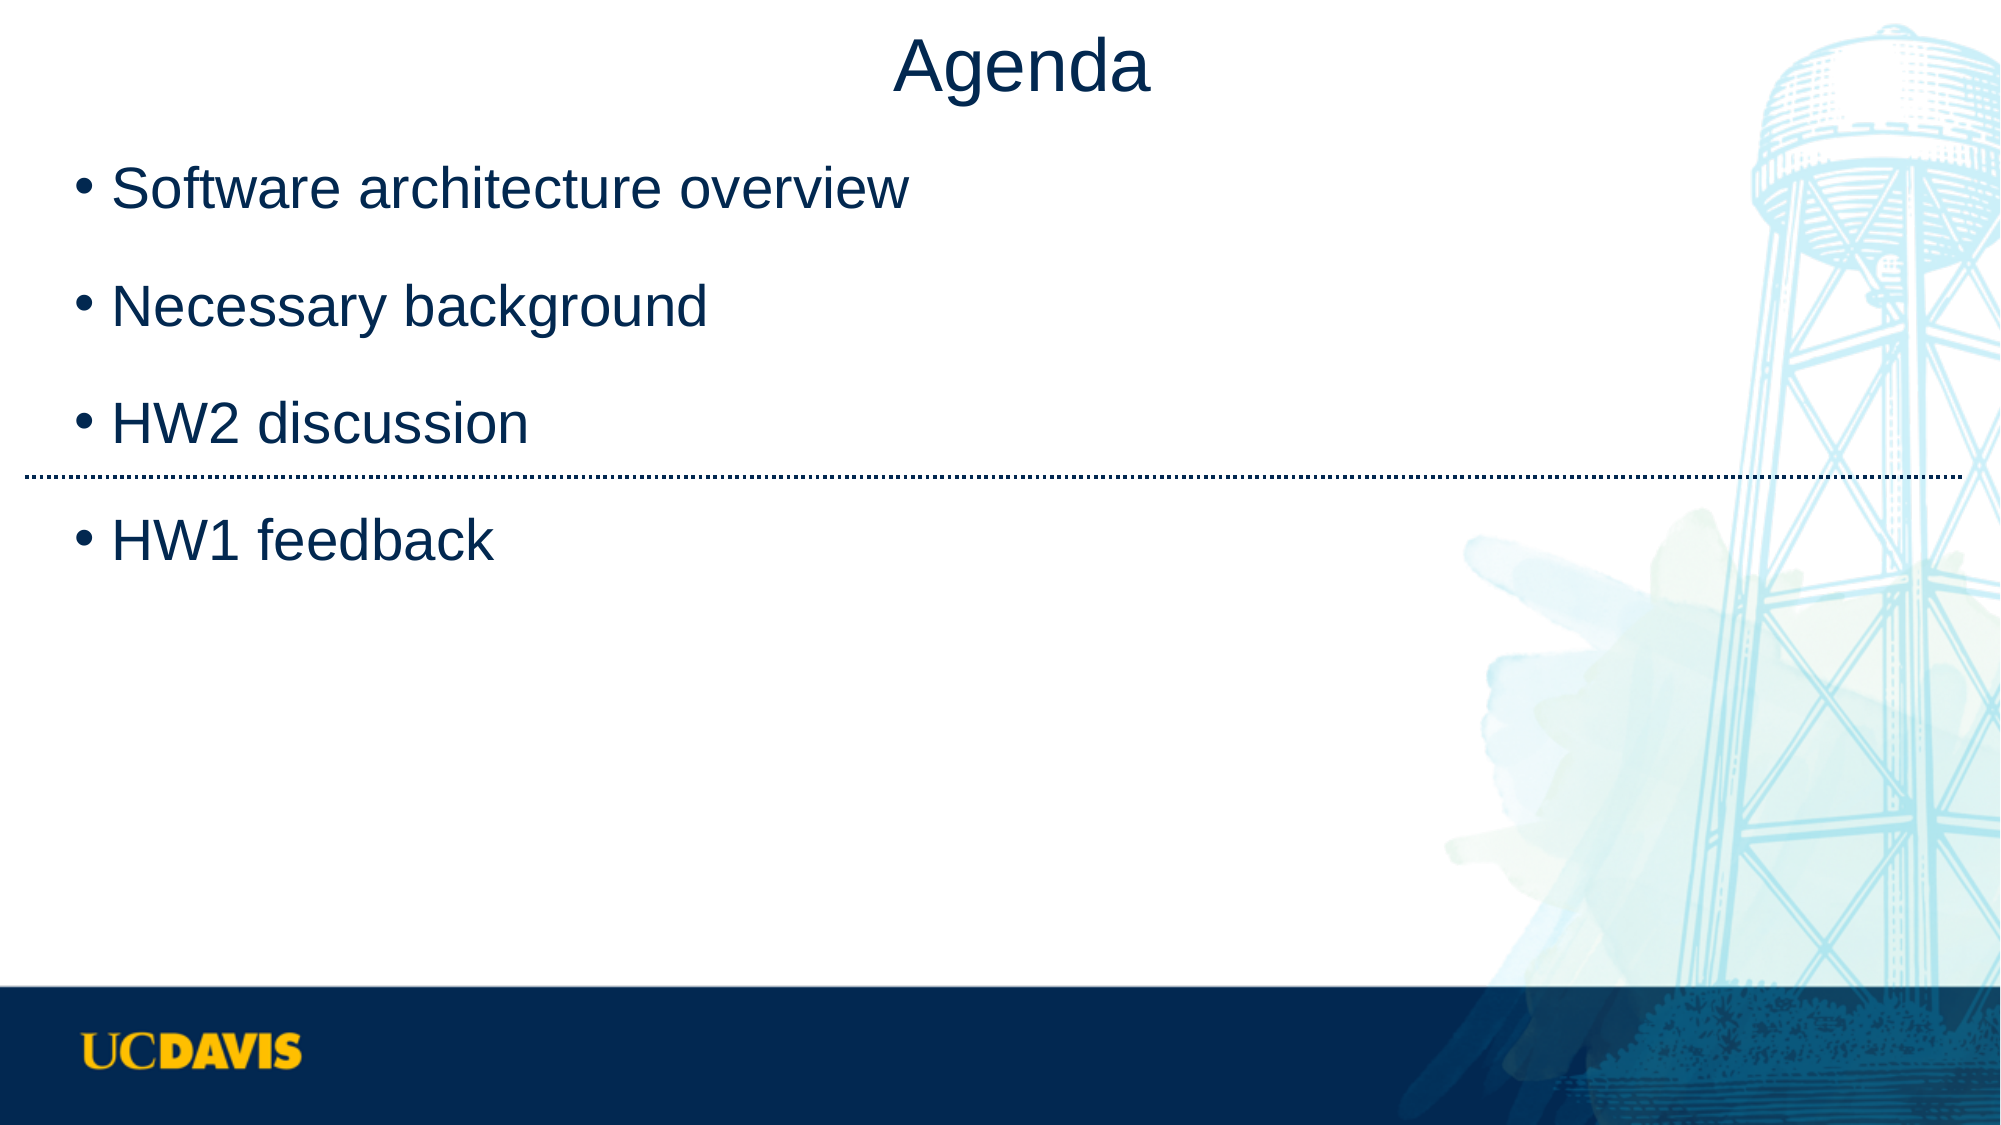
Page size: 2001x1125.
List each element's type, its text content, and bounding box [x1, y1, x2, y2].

title Agenda [0, 0, 2000, 115]
list Software architecture overview Necessary background HW2 discussion HW1 feedback [59, 477, 1938, 985]
picture [0, 0, 2001, 1125]
list Software architecture overview Necessary background HW2 discussion HW1 feedback [59, 128, 1938, 476]
